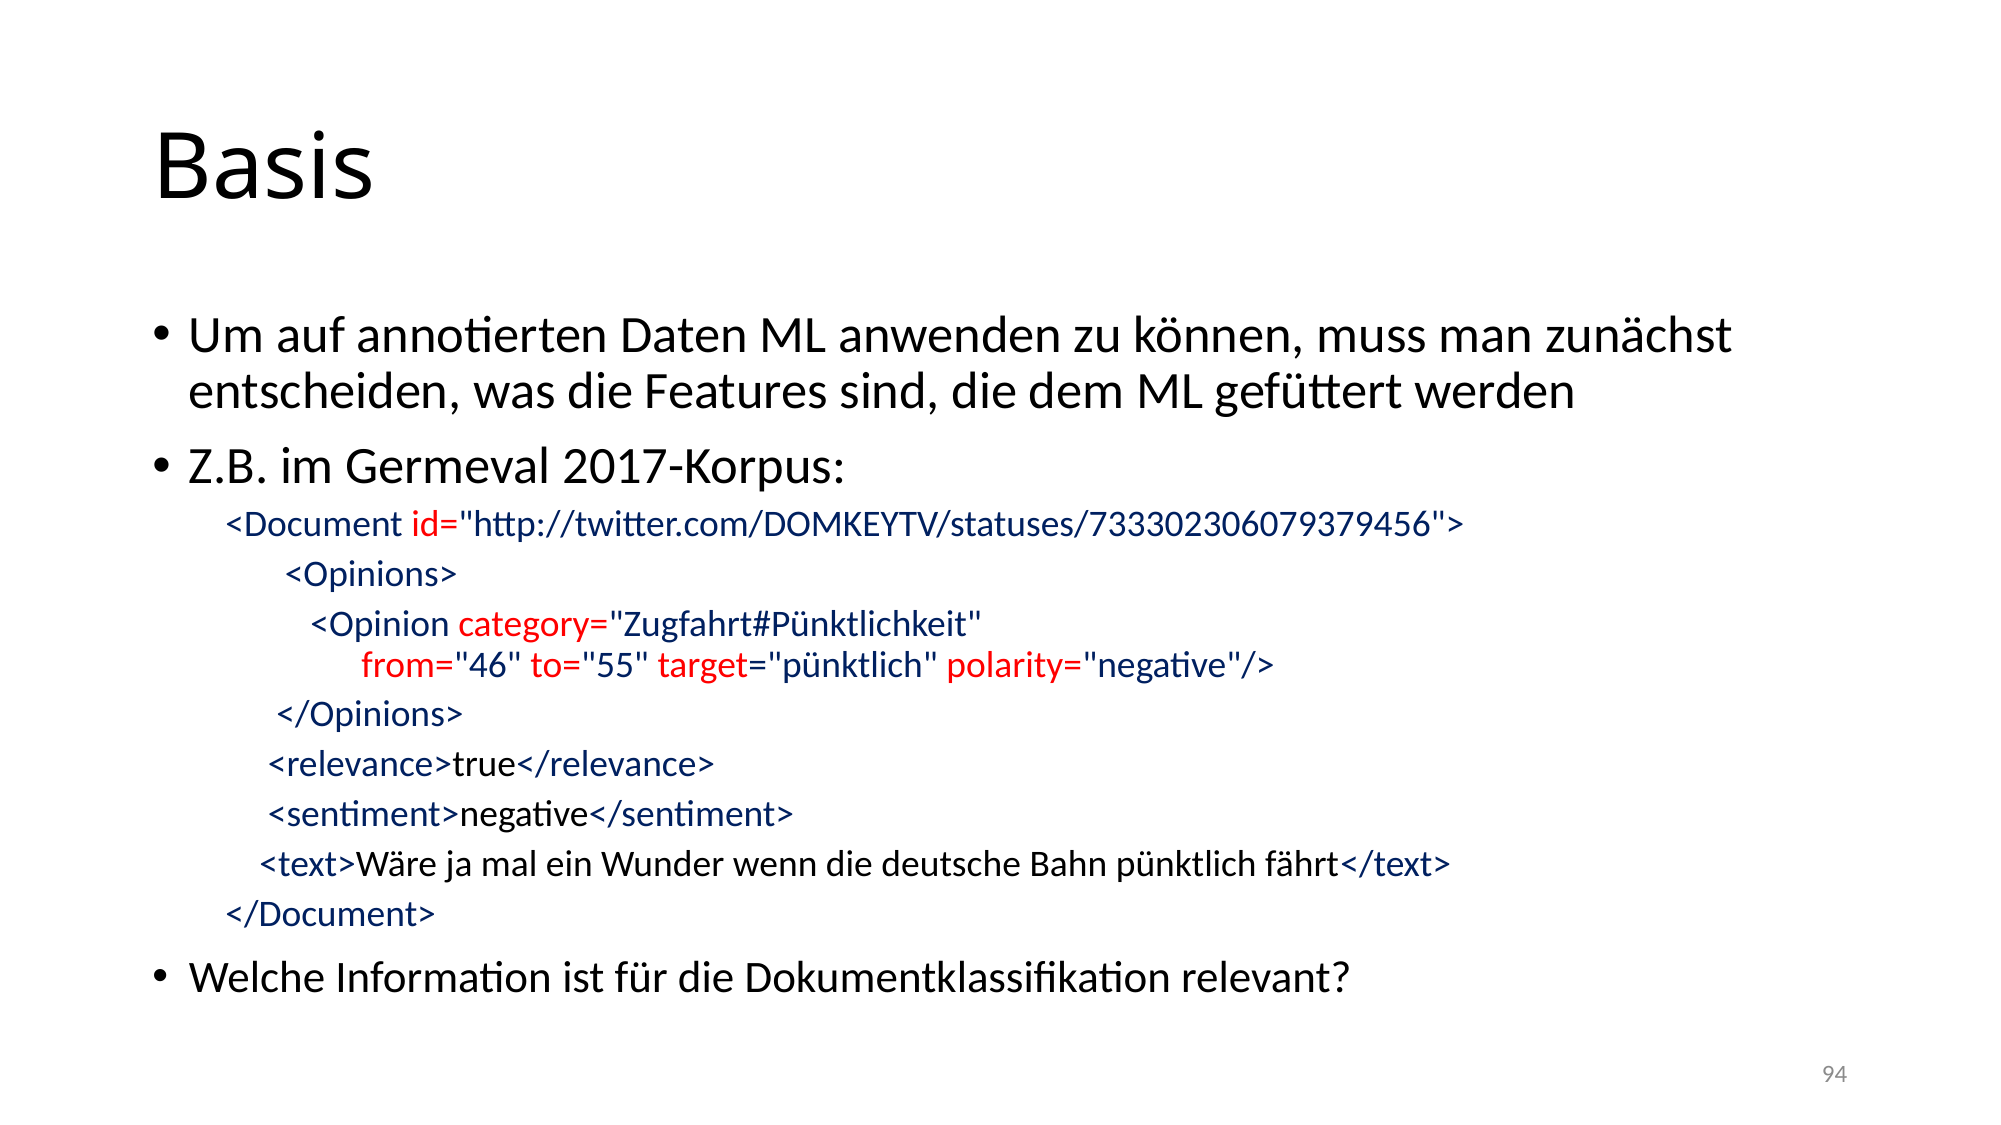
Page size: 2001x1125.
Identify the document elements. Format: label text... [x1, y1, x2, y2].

list Um auf annotierten Daten ML anwenden zu können, muss man zunächst entscheiden, was die Features sind, die dem ML gefüttert werden Z.B. im Germeval 2017-Korpus: <Document id="http://twitter.com/DOMKEYTV/statuses/733302306079379456"> <Opinions> <Opinion category="Zugfahrt#Pünktlichkeit" from="46" to="55" target="pünktlich" polarity="negative"/> </Opinions> <relevance>true</relevance> <sentiment>negative</sentiment> <text>Wäre ja mal ein Wunder wenn die deutsche Bahn pünktlich fährt</text> </Document> Welche Information ist für die Dokumentklassifikation relevant? [137, 299, 1863, 1014]
slide_number 94 [1412, 1042, 1863, 1103]
title Basis [137, 59, 1863, 278]
